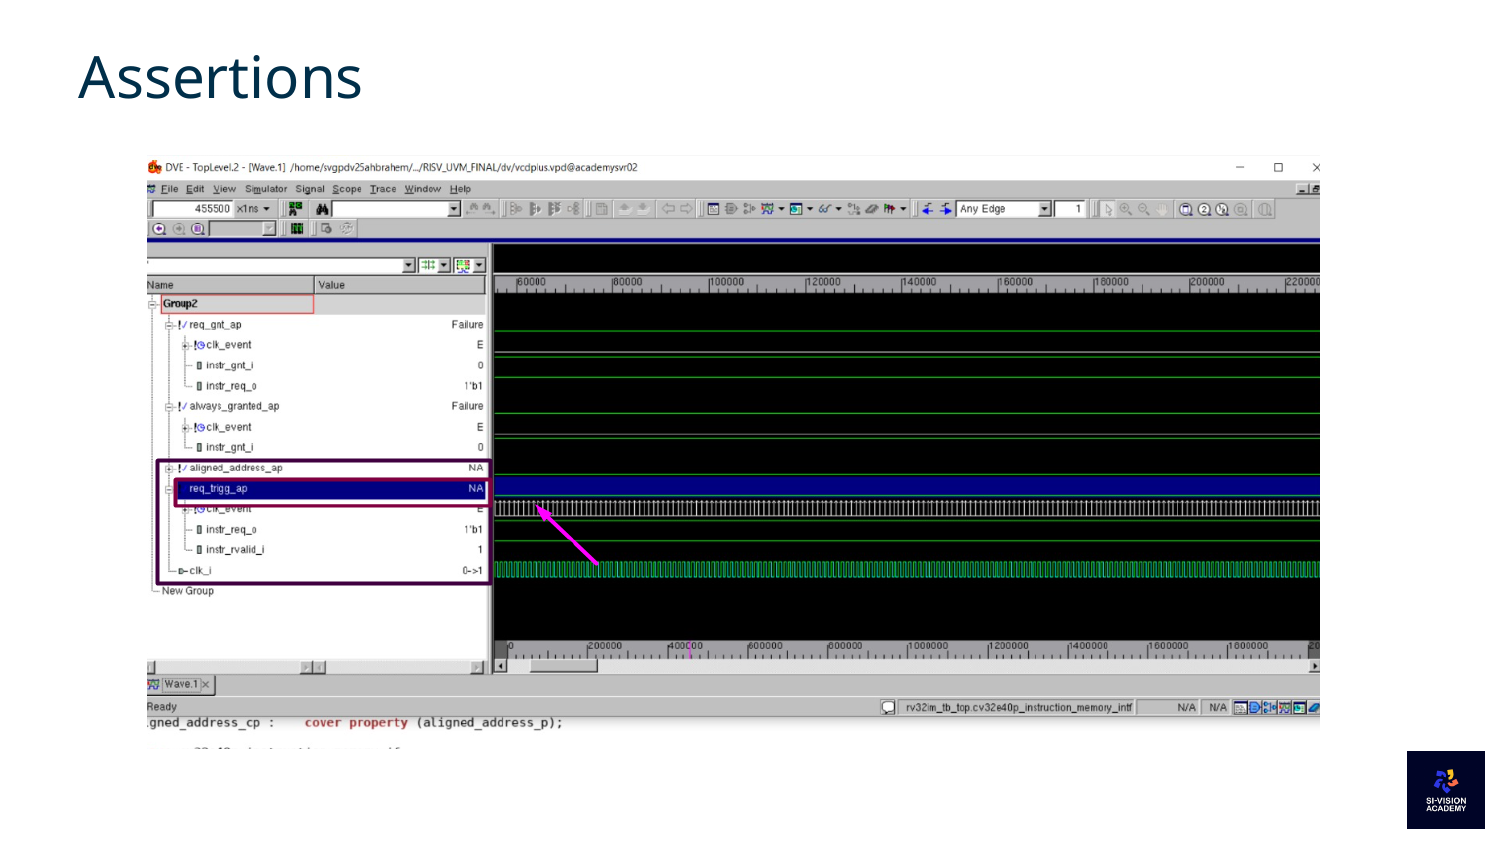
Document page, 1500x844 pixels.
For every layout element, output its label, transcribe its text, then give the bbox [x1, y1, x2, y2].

picture [1407, 751, 1485, 829]
picture [147, 155, 1320, 750]
title Assertions [67, 0, 924, 117]
